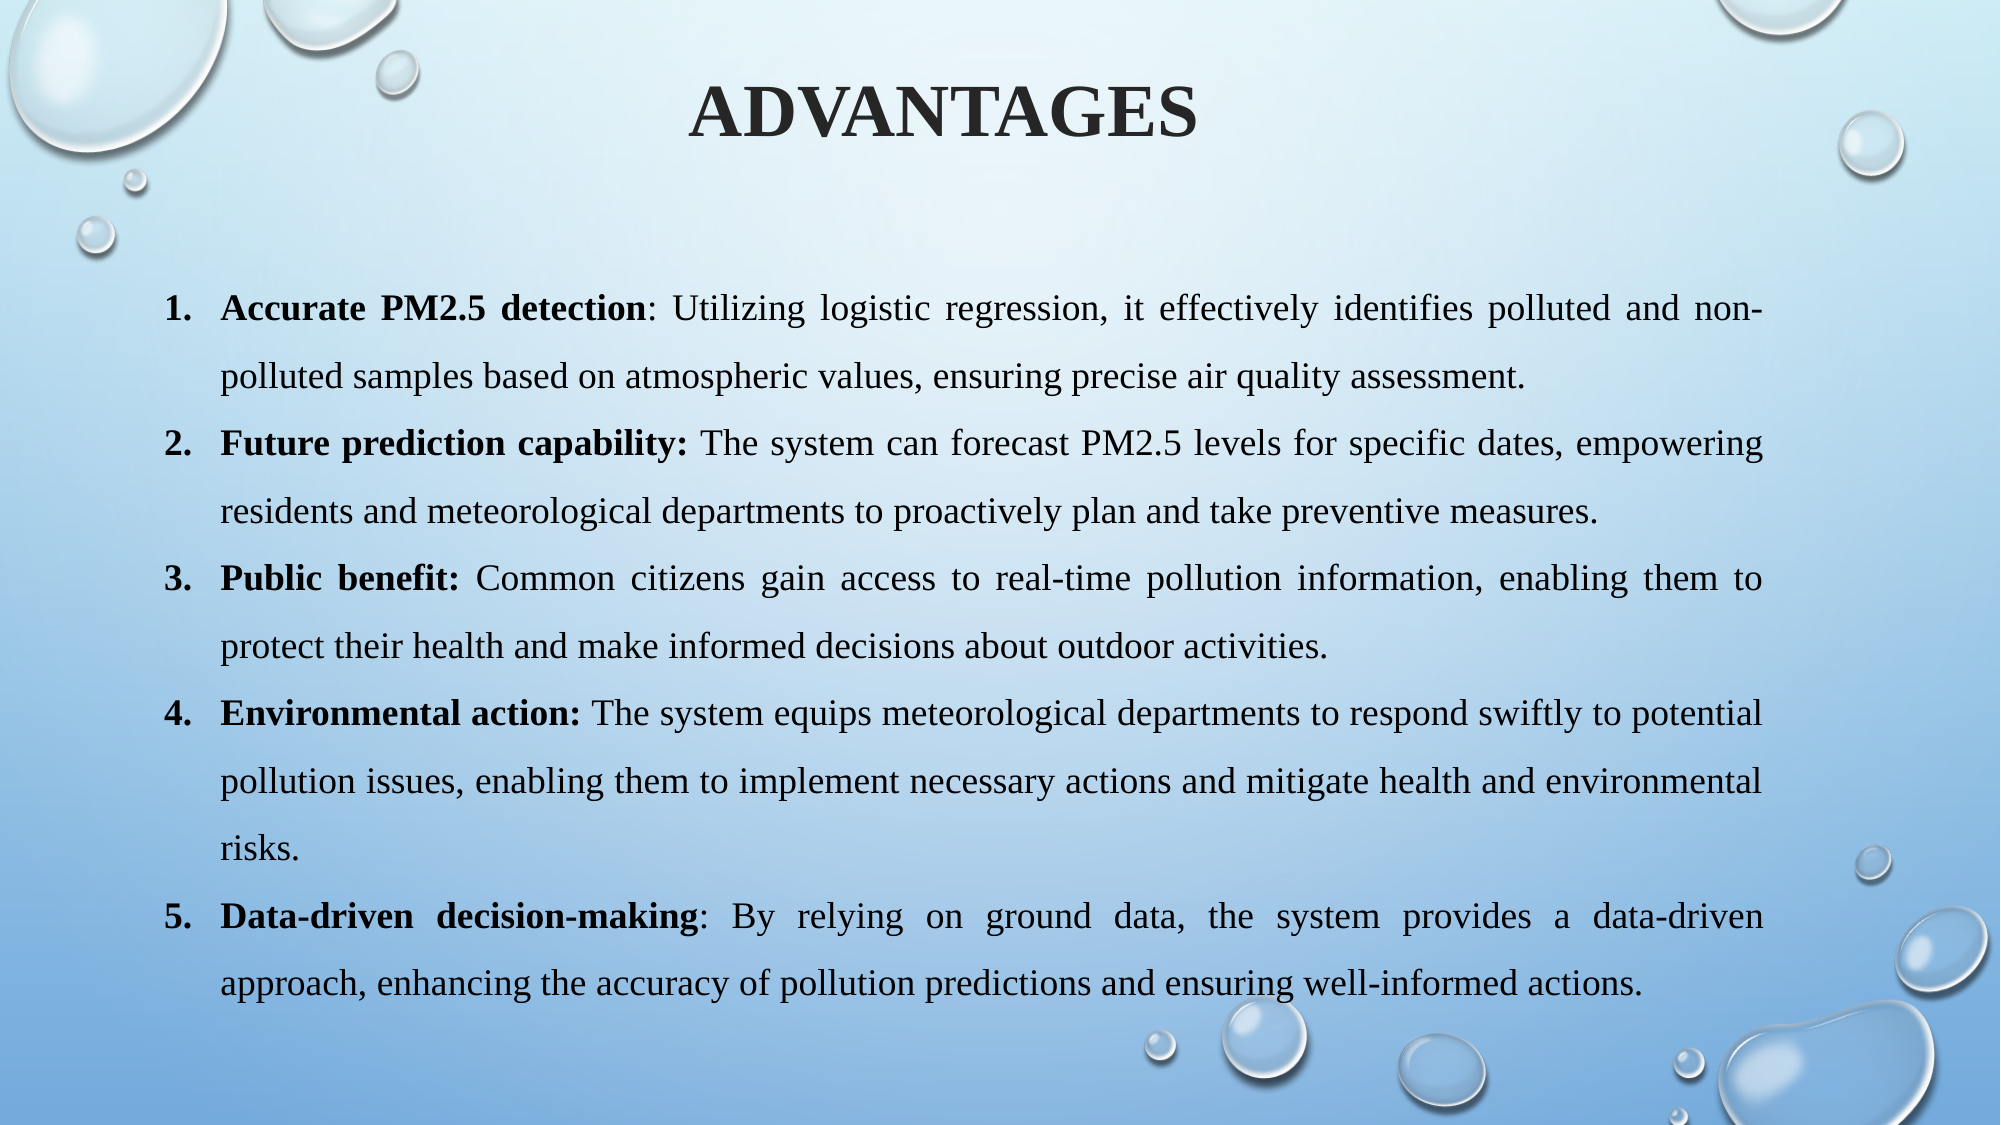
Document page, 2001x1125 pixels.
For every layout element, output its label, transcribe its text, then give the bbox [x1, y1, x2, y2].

text_box Accurate PM2.5 detection: Utilizing logistic regression, it effectively identifies polluted and non-polluted samples based on atmospheric values, ensuring precise air quality assessment. Future prediction capability: The system can forecast PM2.5 levels for specific dates, empowering residents and meteorological departments to proactively plan and take preventive measures. Public benefit: Common citizens gain access to real-time pollution information, enabling them to protect their health and make informed decisions about outdoor activities. Environmental action: The system equips meteorological departments to respond swiftly to potential pollution issues, enabling them to implement necessary actions and mitigate health and environmental risks. Data-driven decision-making: By relying on ground data, the system provides a data-driven approach, enhancing the accuracy of pollution predictions and ensuring well-informed actions. [149, 253, 1780, 1011]
picture [0, 0, 2000, 1125]
text_box ADVANTAGES [220, 54, 1631, 185]
